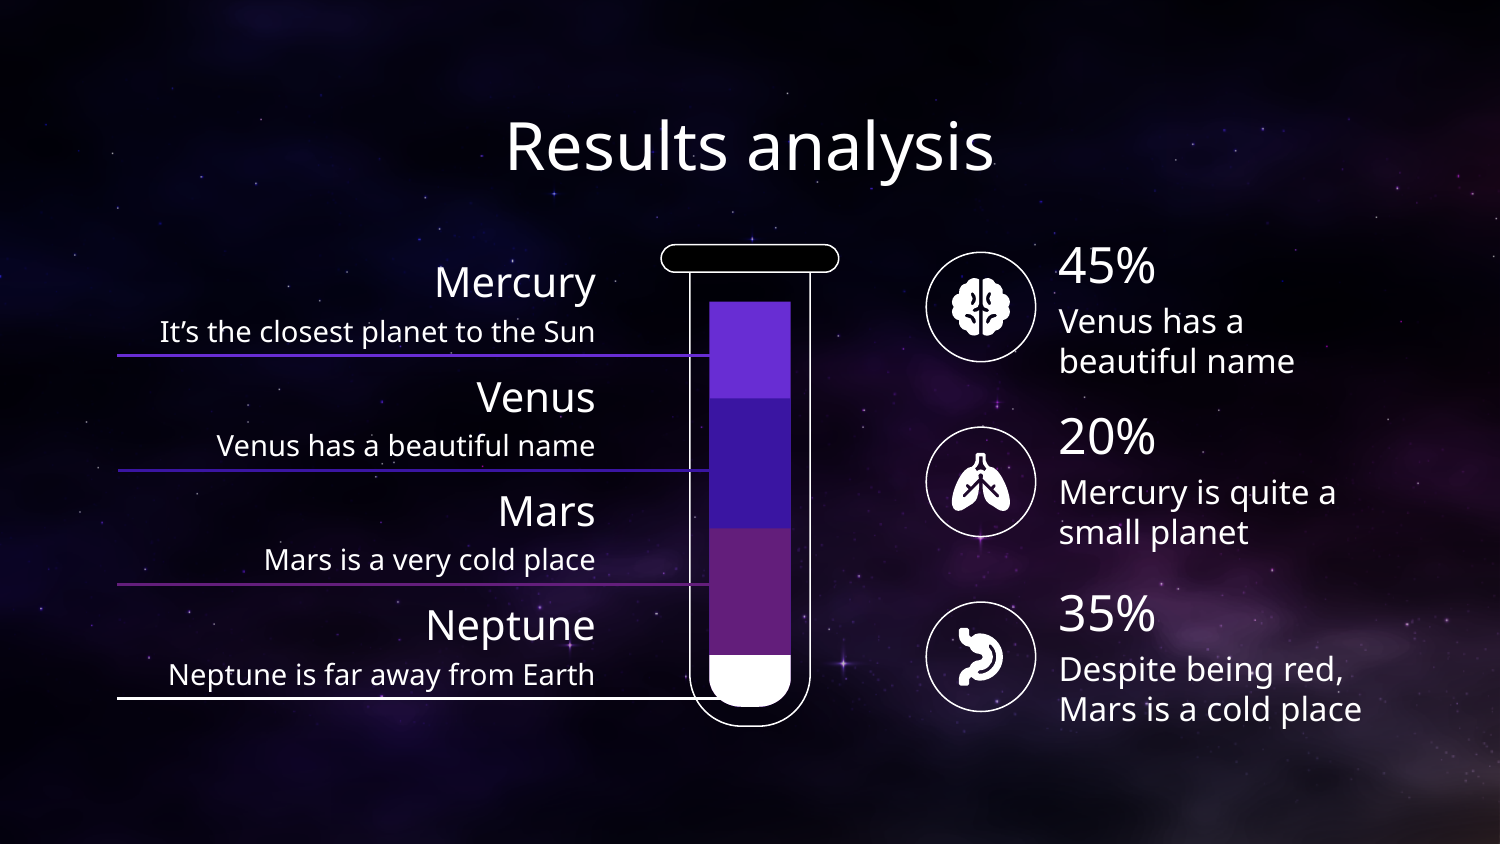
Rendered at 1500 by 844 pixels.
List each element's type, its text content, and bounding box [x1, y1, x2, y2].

text_box Despite being red, Mars is a cold place [1043, 633, 1383, 728]
text_box 35% [1043, 590, 1383, 633]
picture [0, 0, 1500, 844]
text_box Venus has a beautiful name [118, 412, 611, 469]
text_box Mars [118, 483, 611, 526]
text_box Mercury [118, 254, 611, 298]
text_box Neptune is far away from Earth [118, 640, 611, 698]
text_box [958, 627, 1003, 686]
text_box [926, 602, 1036, 712]
text_box [926, 252, 1036, 362]
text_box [951, 277, 1011, 336]
text_box Neptune [118, 597, 611, 640]
text_box Mars is a very cold place [118, 526, 611, 584]
text_box [926, 427, 1036, 537]
text_box [951, 452, 1010, 511]
text_box Venus [118, 369, 611, 412]
text_box Venus has a beautiful name [1043, 285, 1383, 380]
text_box 20% [1043, 413, 1383, 456]
text_box It’s the closest planet to the Sun [118, 298, 611, 355]
text_box 45% [1043, 242, 1383, 285]
title Results analysis [116, 88, 1383, 183]
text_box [660, 244, 839, 727]
text_box Mercury is quite a small planet [1043, 456, 1383, 551]
